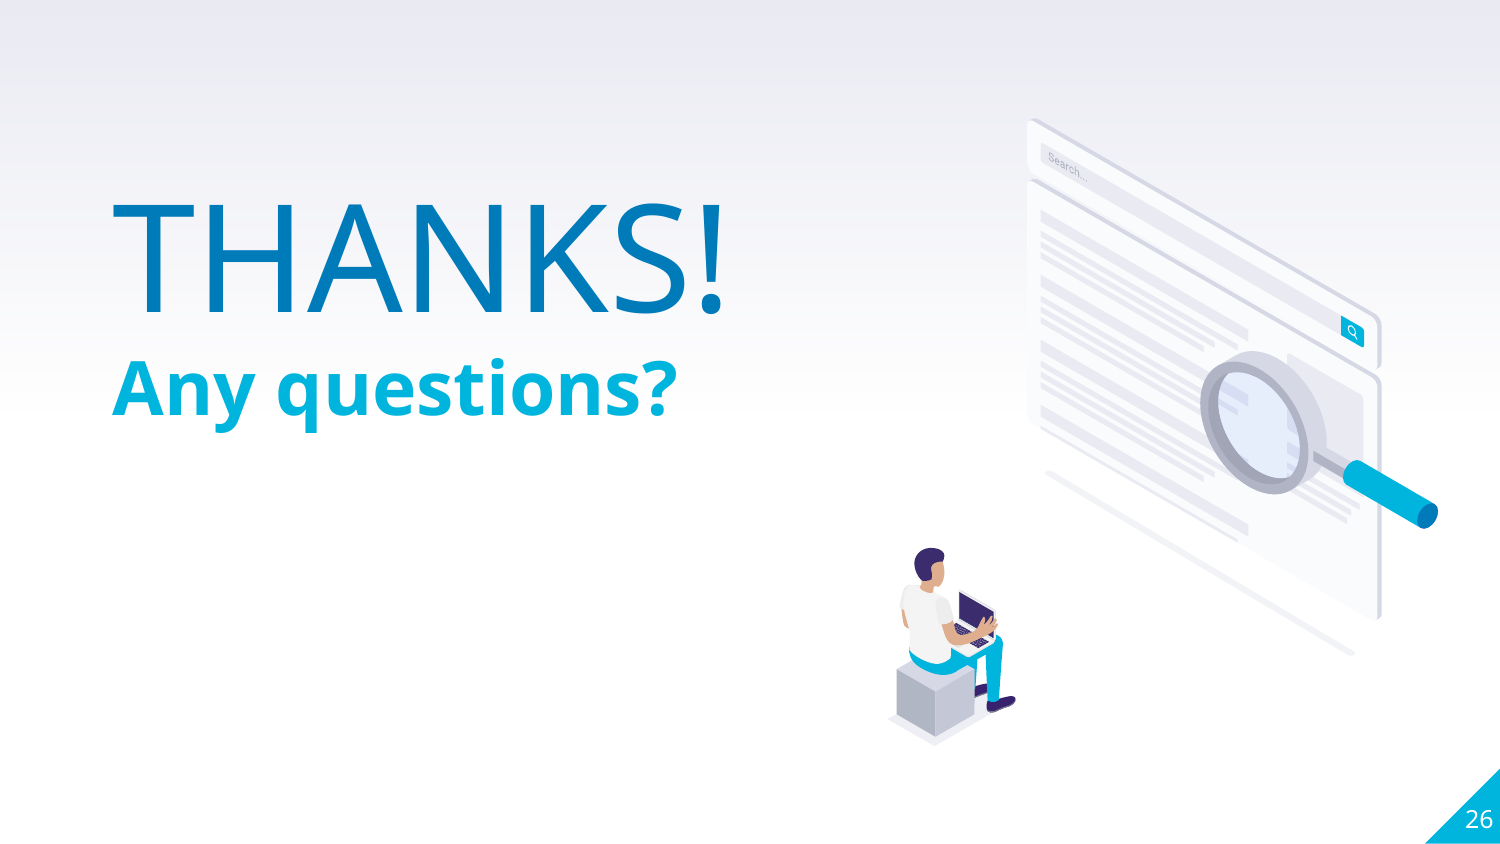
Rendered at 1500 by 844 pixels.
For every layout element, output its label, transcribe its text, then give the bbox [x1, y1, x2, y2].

title THANKS! [112, 197, 826, 331]
slide_number 26 [1418, 760, 1494, 838]
subtitle Any questions? [112, 331, 826, 647]
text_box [887, 117, 1439, 747]
